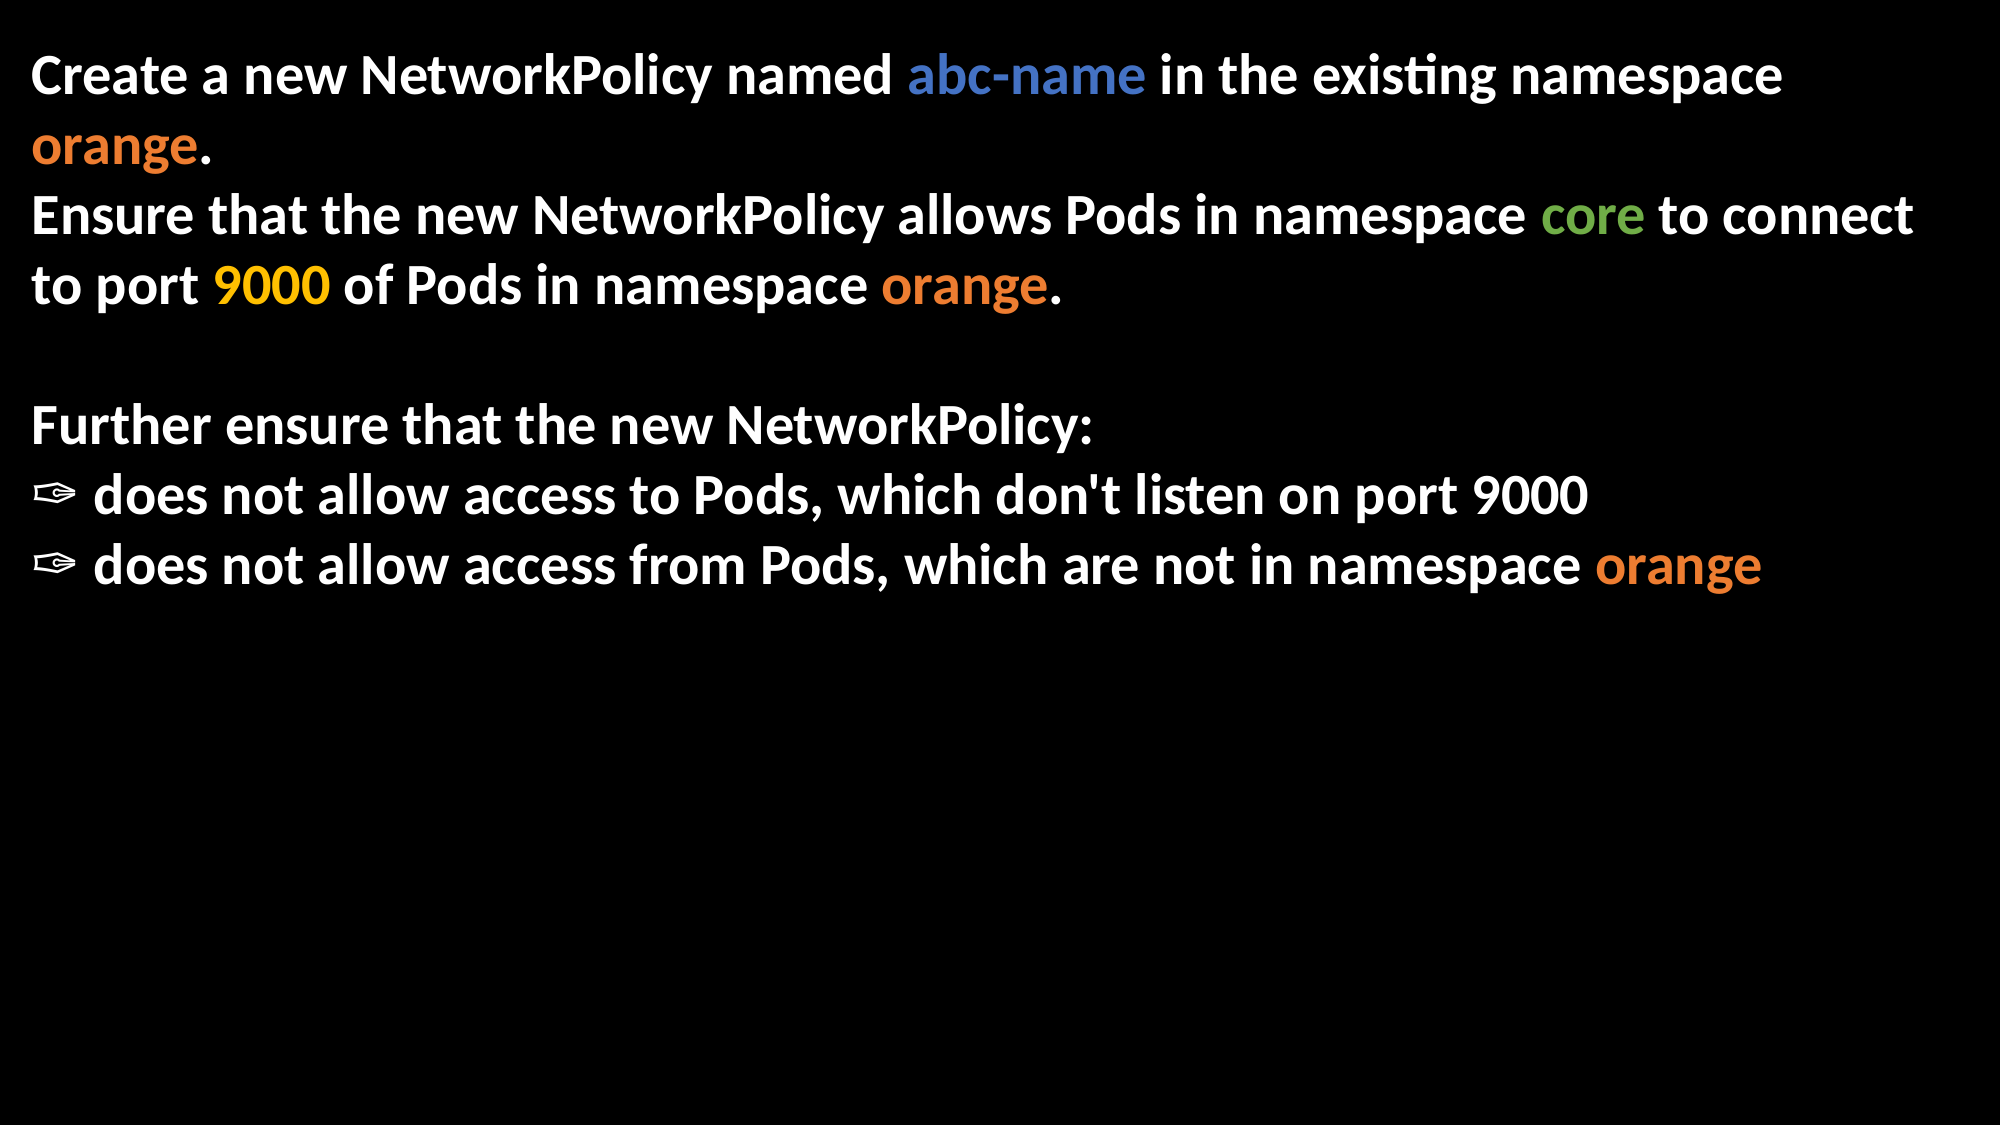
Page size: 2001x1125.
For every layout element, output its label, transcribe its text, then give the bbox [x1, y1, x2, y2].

text_box Create a new NetworkPolicy named abc-name in the existing namespace orange. Ensure that the new NetworkPolicy allows Pods in namespace core to connect to port 9000 of Pods in namespace orange. Further ensure that the new NetworkPolicy: ✑ does not allow access to Pods, which don't listen on port 9000 ✑ does not allow access from Pods, which are not in namespace orange [16, 29, 1986, 604]
